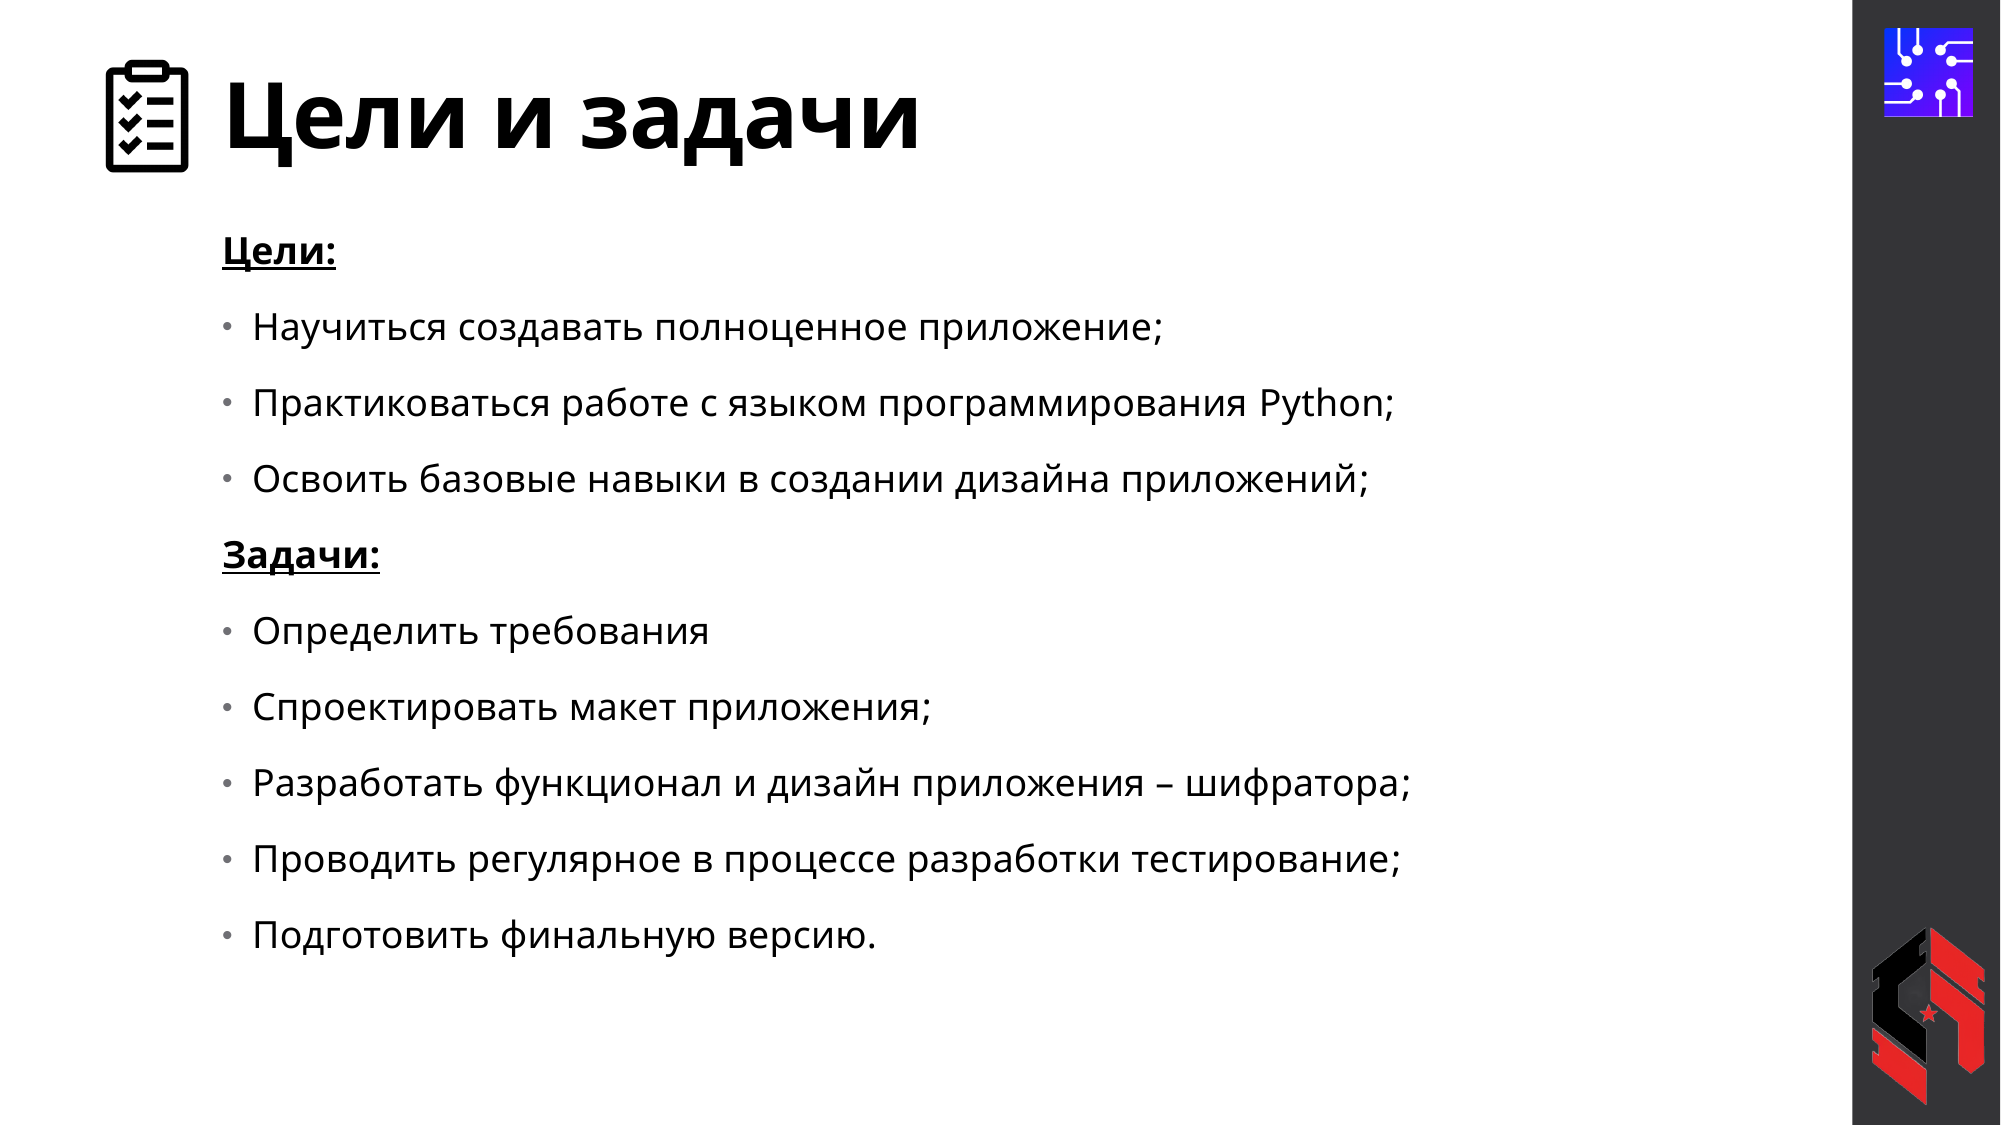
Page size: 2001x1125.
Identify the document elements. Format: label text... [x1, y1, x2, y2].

picture [1860, 919, 1997, 1115]
title Цели и задачи [213, 57, 1797, 176]
picture [87, 56, 208, 177]
list Цели: Научиться создавать полноценное приложение; Практиковаться работе с языком программирования Python; Освоить базовые навыки в создании дизайна приложений; Задачи: Определить требования Спроектировать макет приложения; Разработать функционал и дизайн приложения – шифратора; Проводить регулярное в процессе разработки тестирование; Подготовить финальную версию. [206, 222, 1699, 1047]
picture [1884, 27, 1973, 117]
